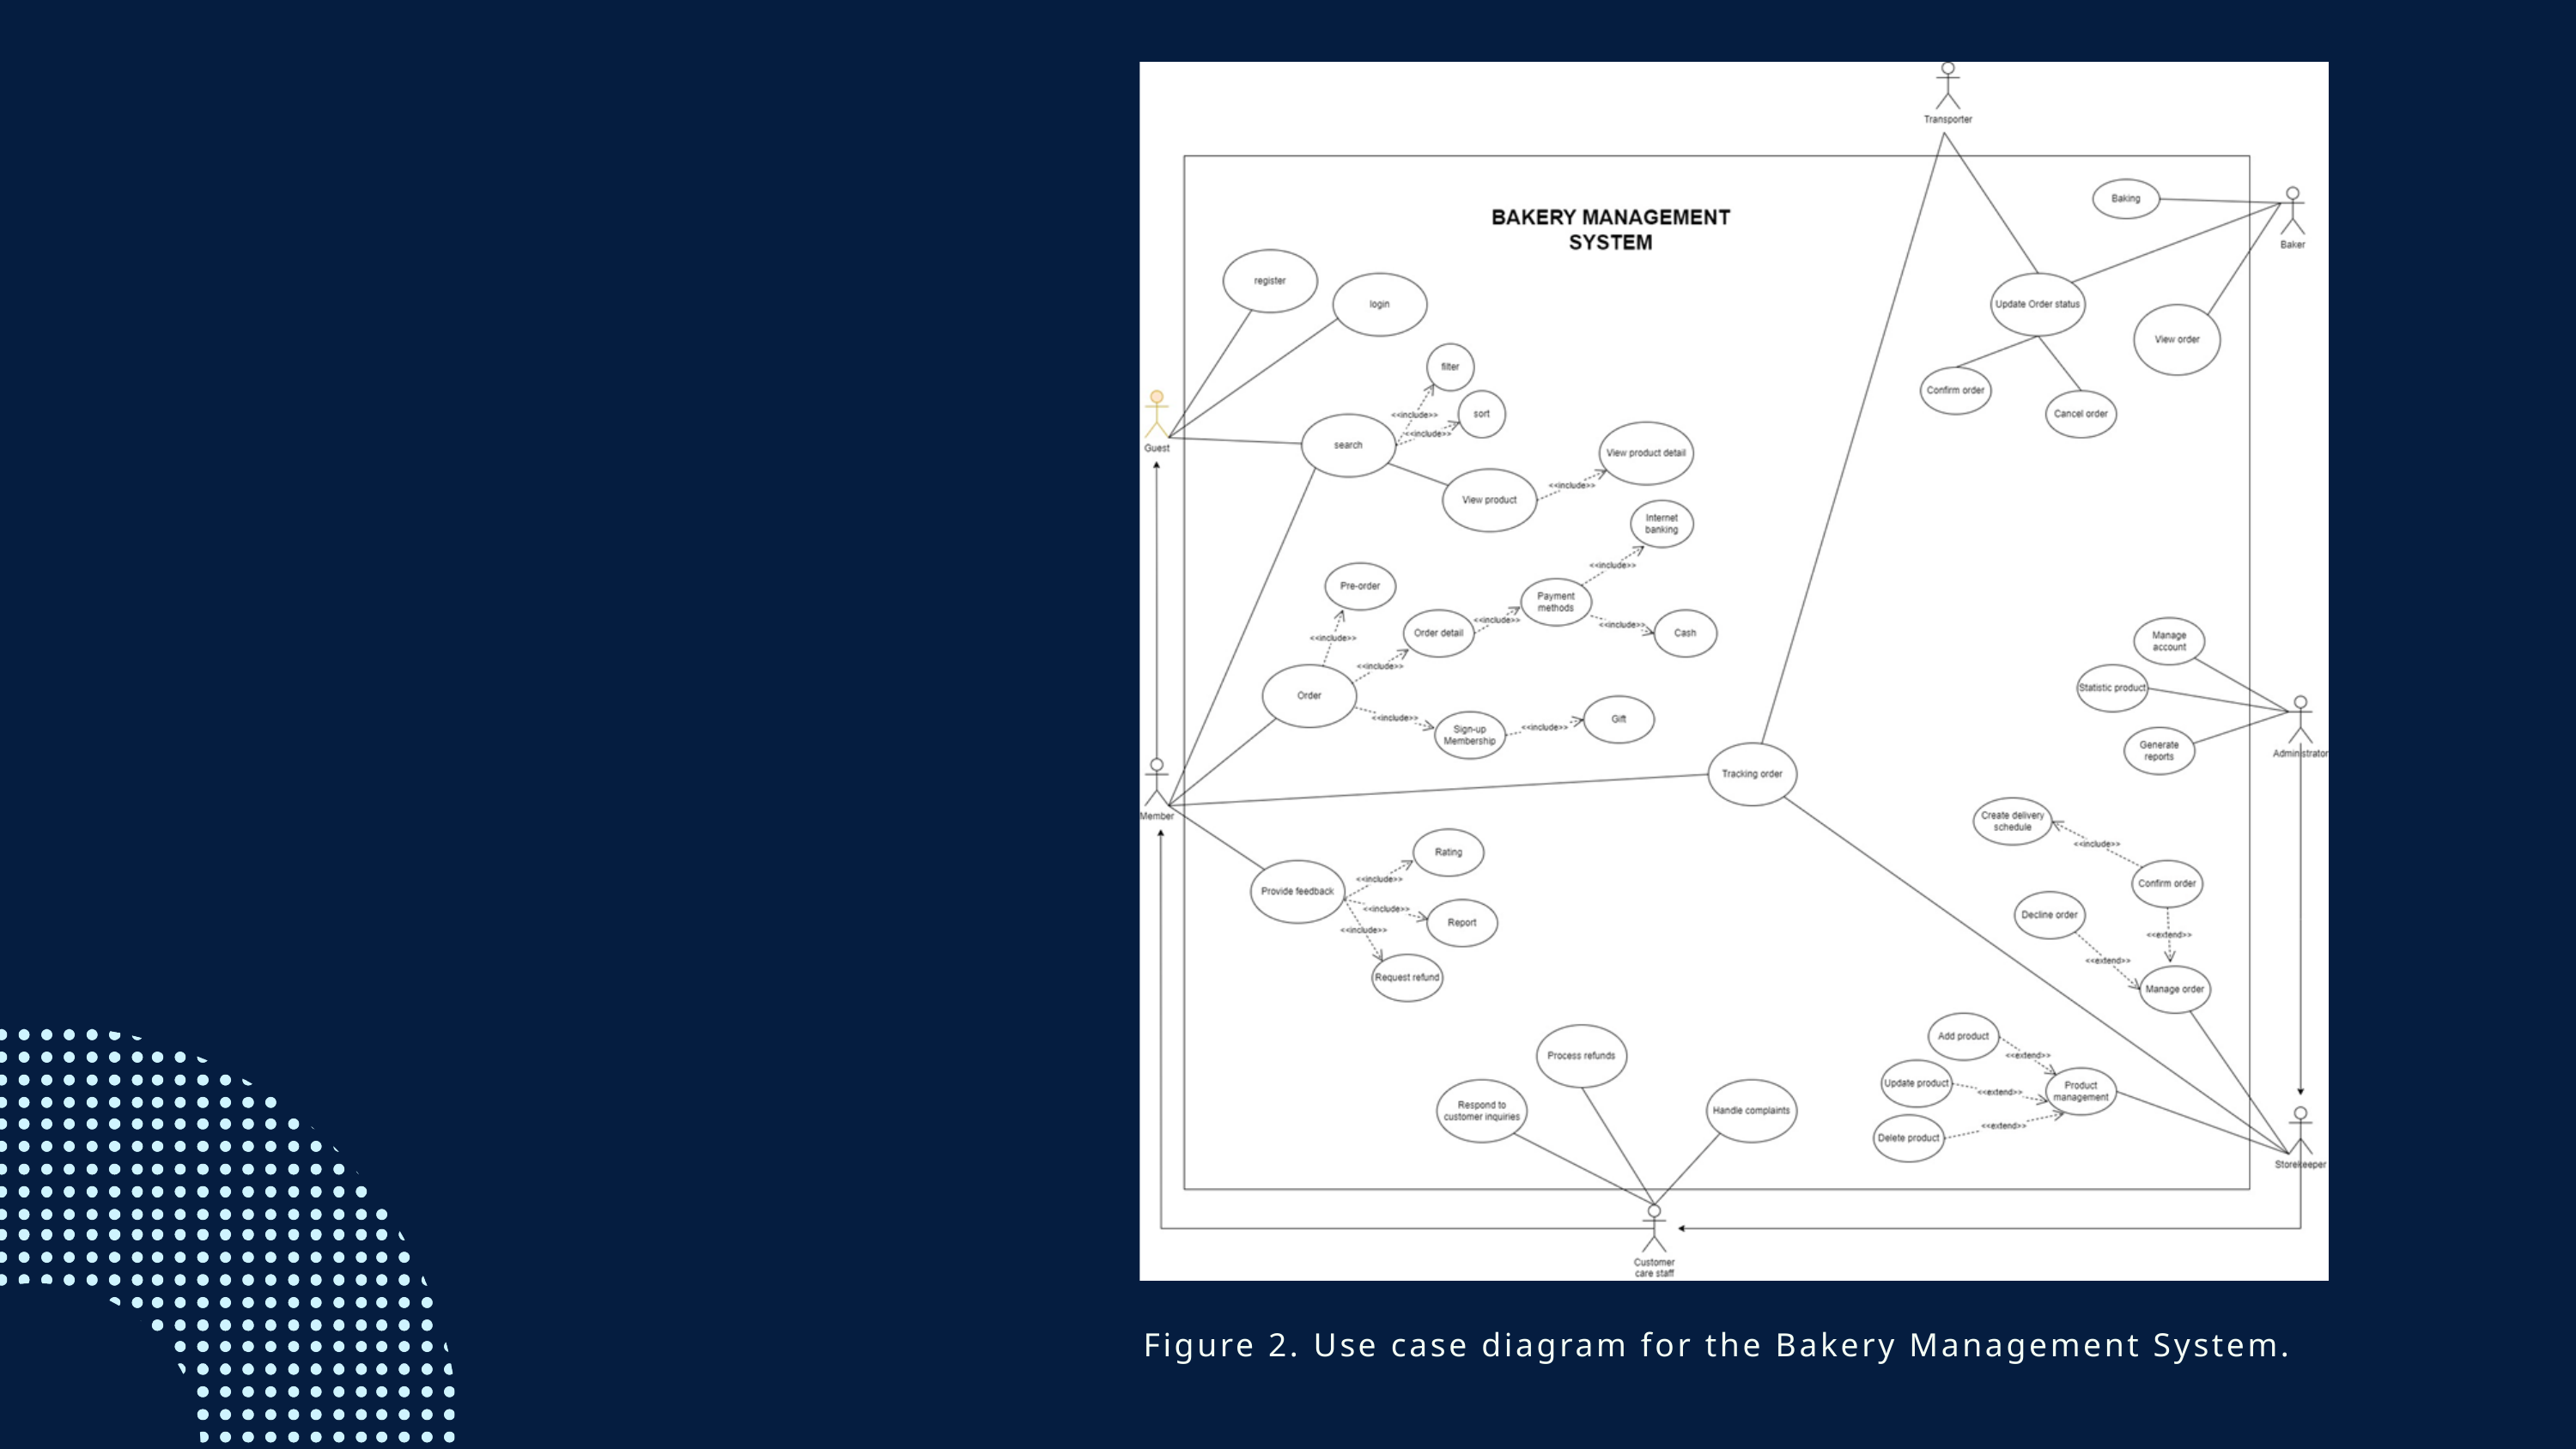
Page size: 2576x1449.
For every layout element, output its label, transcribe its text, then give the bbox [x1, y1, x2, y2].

text_box [0, 1028, 455, 1449]
text_box [1139, 62, 2329, 1281]
text_box Figure 2. Use case diagram for the Bakery Management System. [1095, 1319, 2340, 1407]
